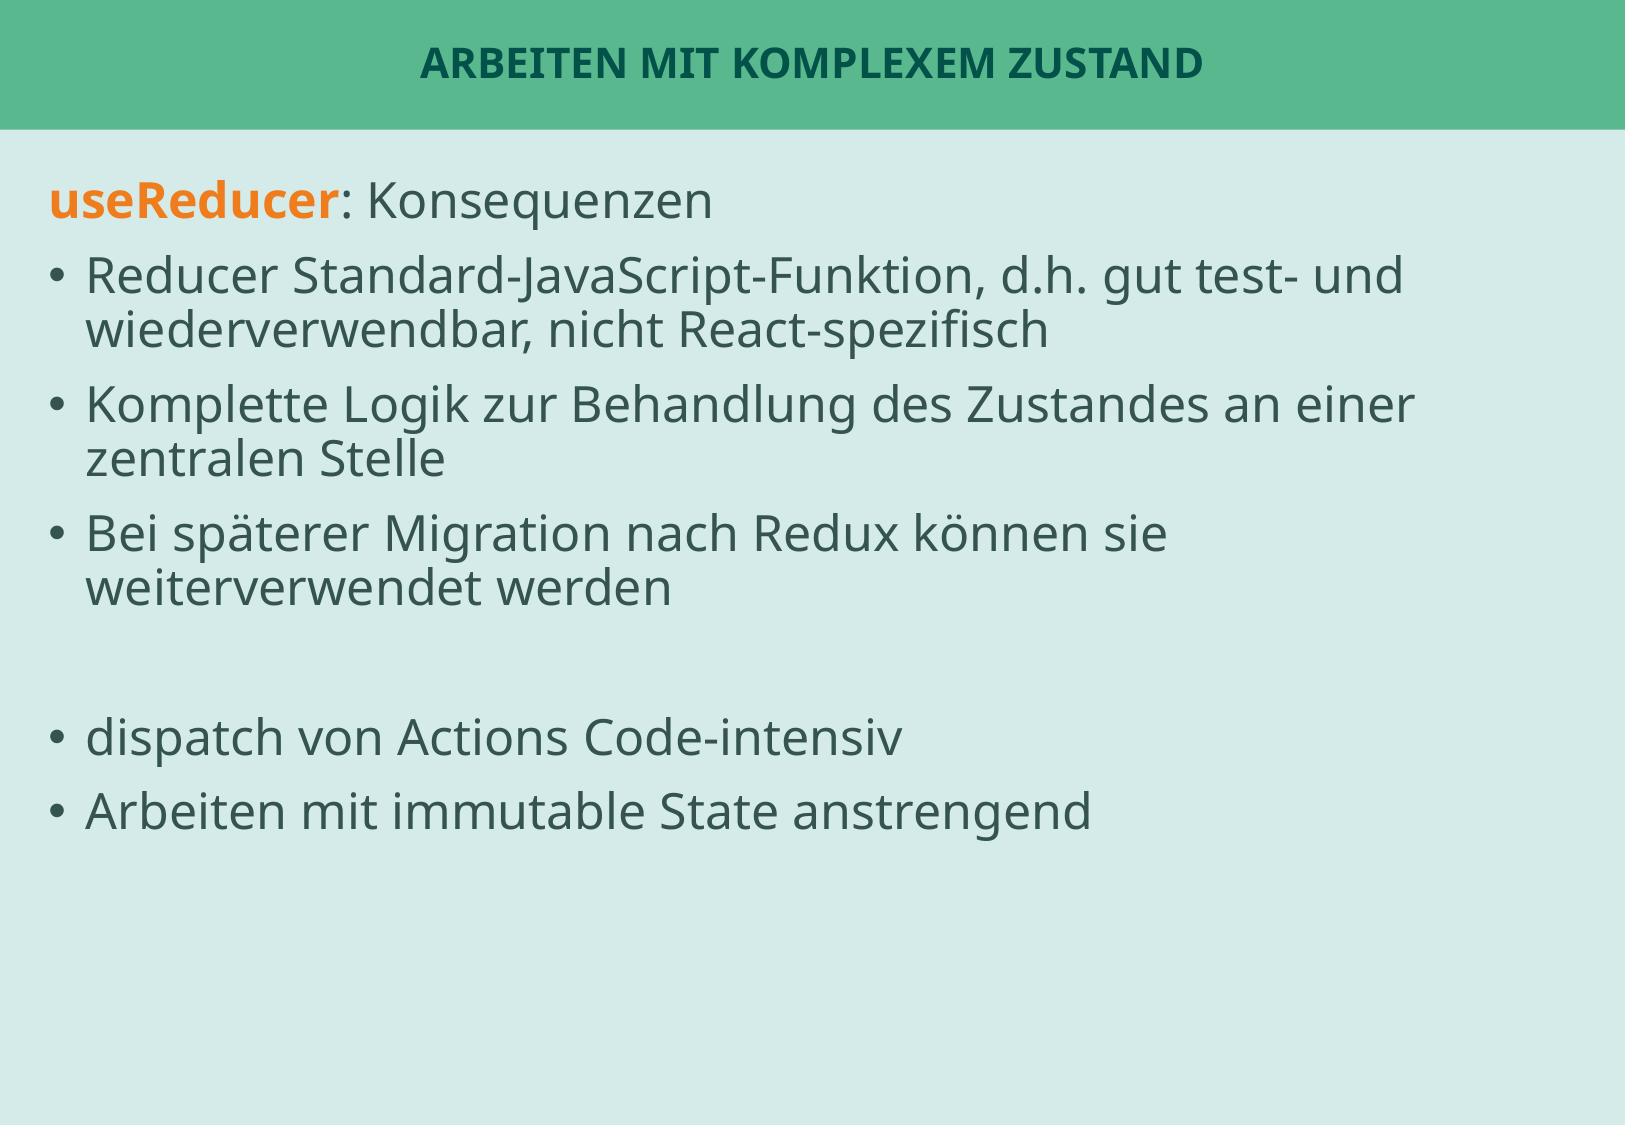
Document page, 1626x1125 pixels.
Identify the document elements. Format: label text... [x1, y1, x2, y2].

title Arbeiten mit komplexem Zustand [0, 0, 1625, 130]
list useReducer: Konsequenzen Reducer Standard-JavaScript-Funktion, d.h. gut test- und wiederverwendbar, nicht React-spezifisch Komplette Logik zur Behandlung des Zustandes an einer zentralen Stelle Bei späterer Migration nach Redux können sie weiterverwendet werden dispatch von Actions Code-intensiv Arbeiten mit immutable State anstrengend [33, 168, 1592, 1043]
